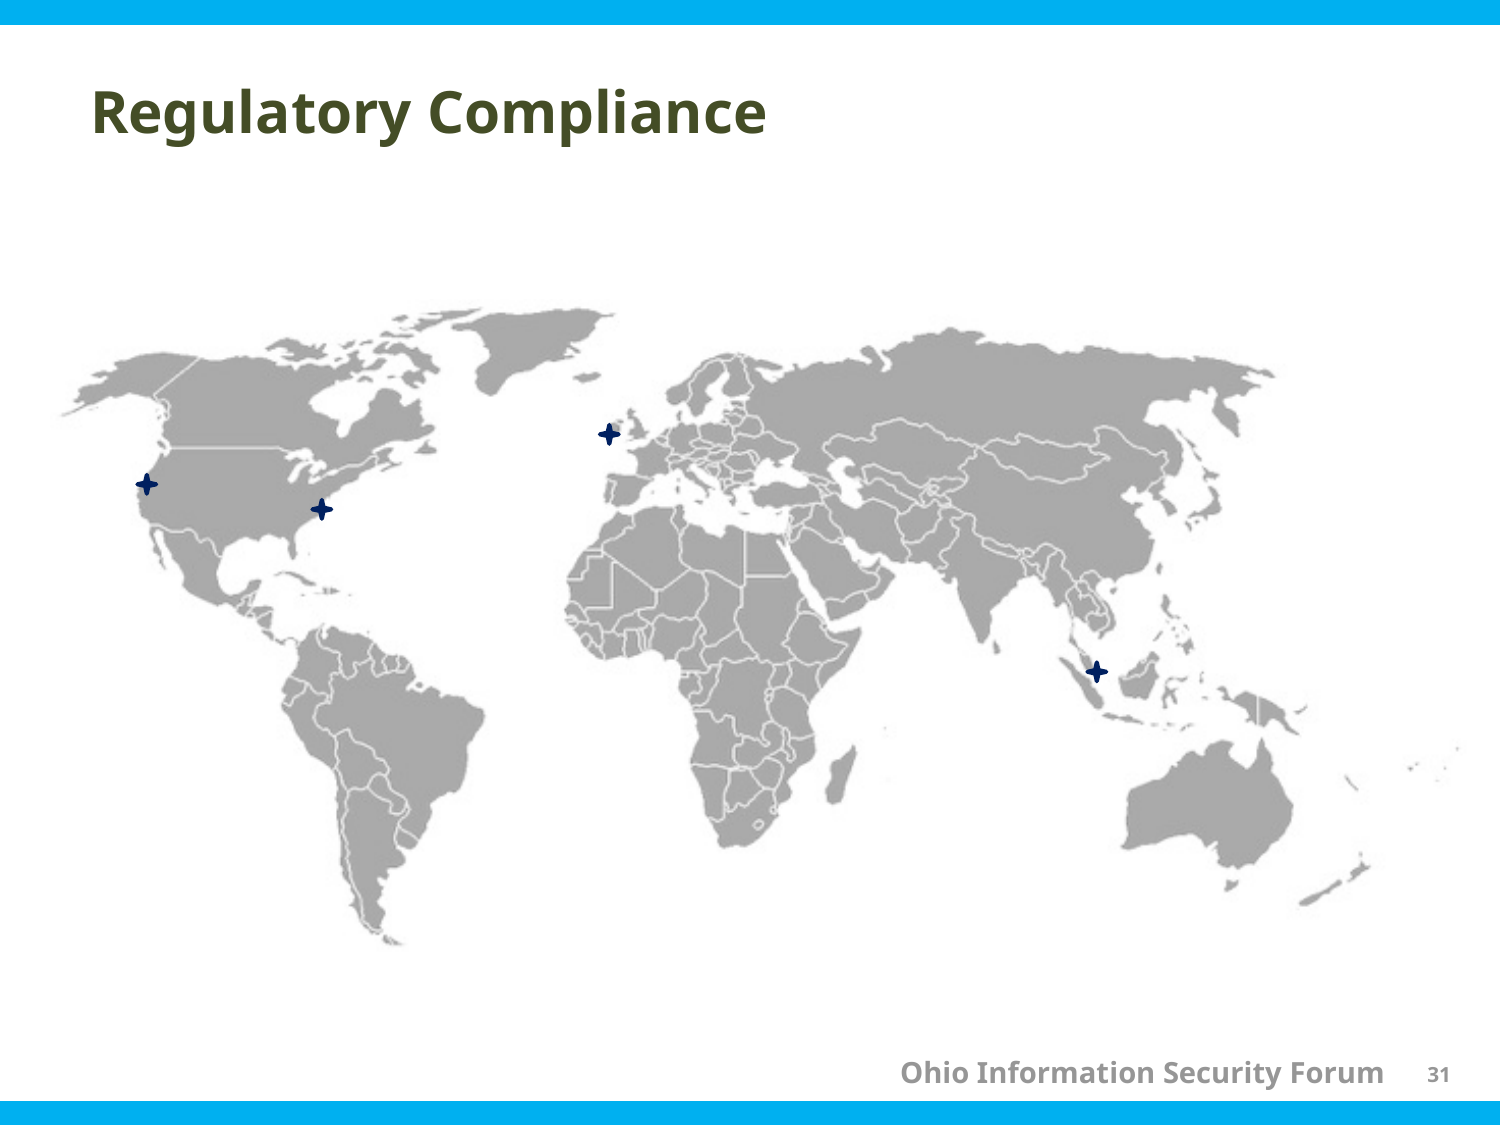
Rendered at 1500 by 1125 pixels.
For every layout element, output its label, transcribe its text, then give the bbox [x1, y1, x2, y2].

slide_number 31 [1405, 1053, 1473, 1092]
title Regulatory Compliance [74, 44, 1426, 176]
picture [49, 299, 1476, 966]
